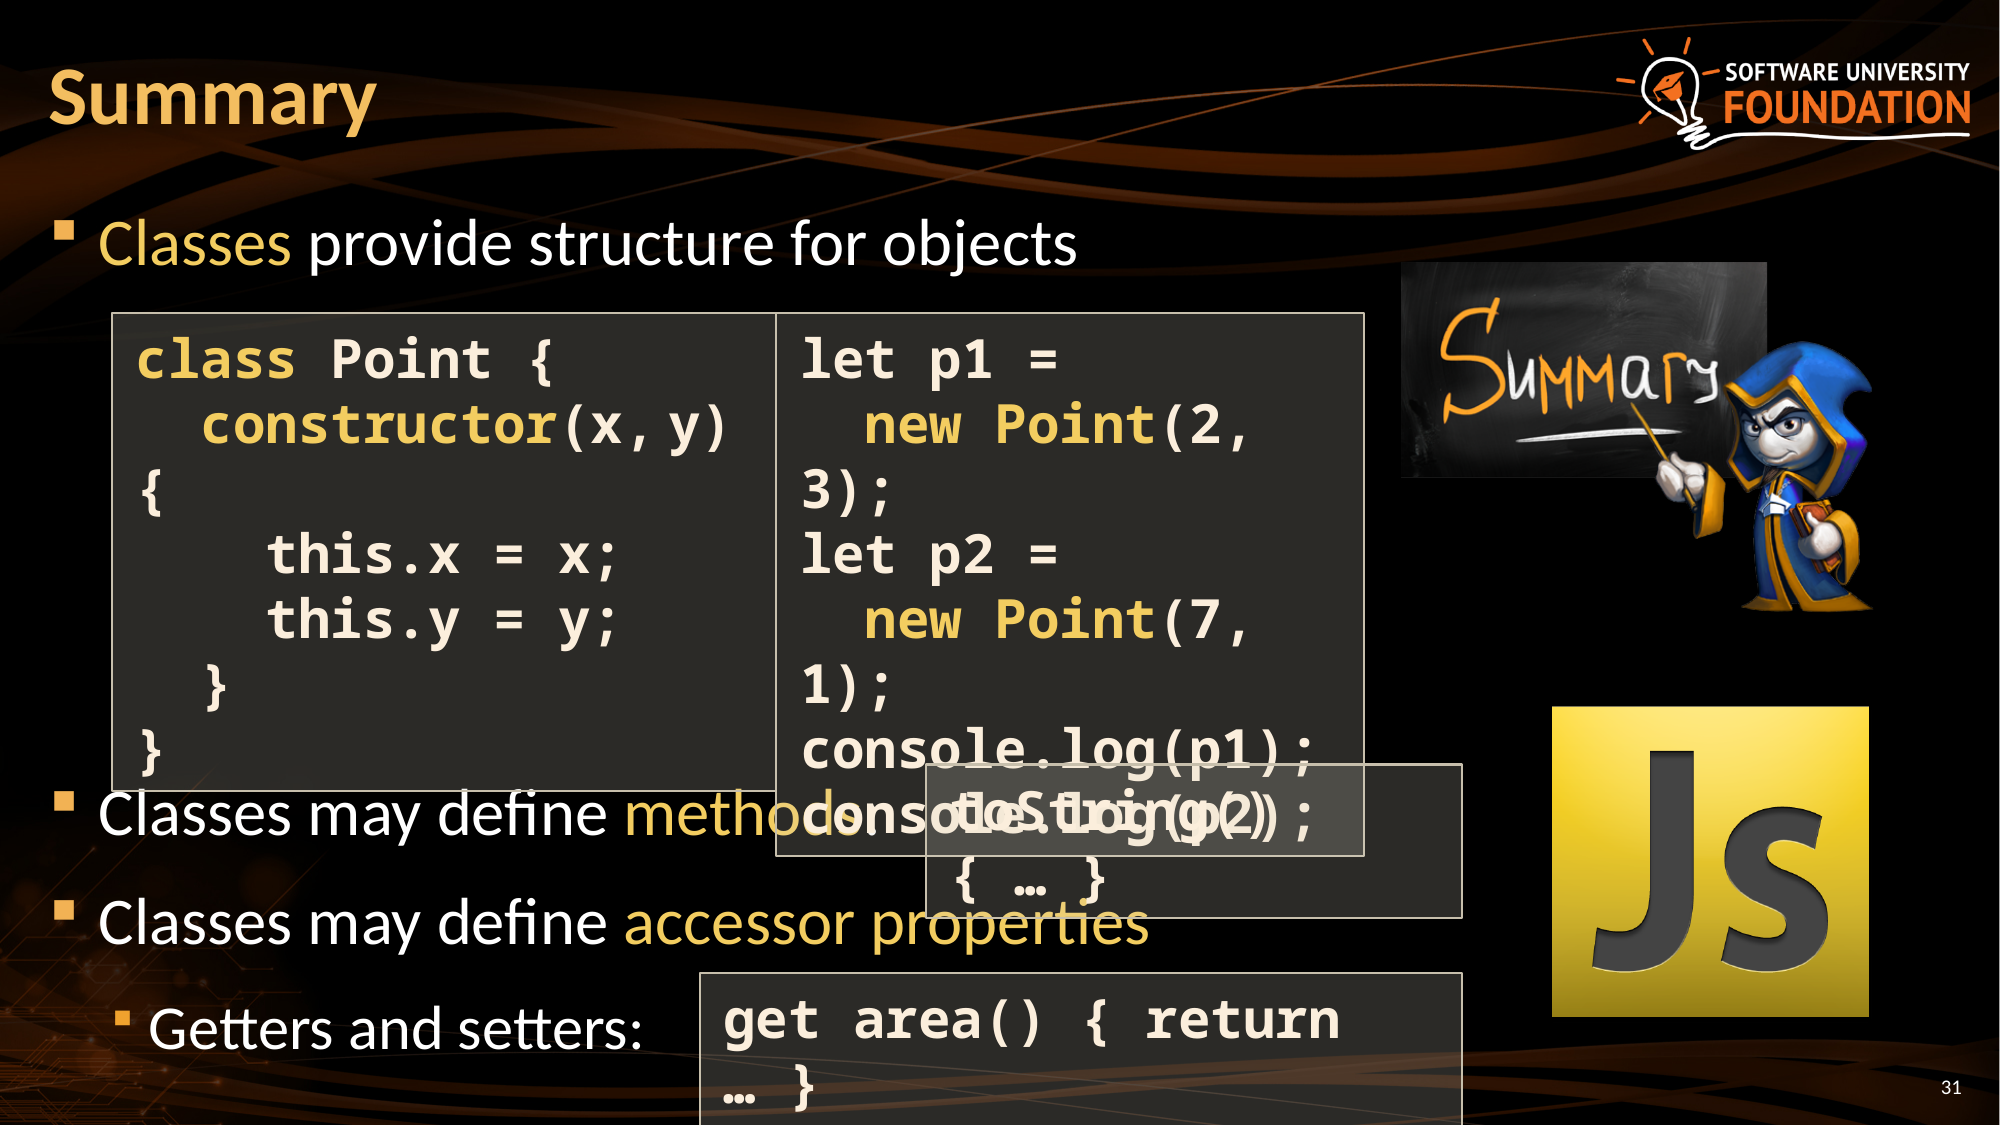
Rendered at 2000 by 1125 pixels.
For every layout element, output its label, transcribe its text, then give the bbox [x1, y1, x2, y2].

list Classes provide structure for objects Classes may define methods: Classes may define accessor properties Getters and setters: [31, 189, 1381, 1103]
picture [0, 0, 2000, 1125]
text_box toString() { … } [925, 764, 1463, 919]
title Summary [30, 6, 1602, 189]
text_box get area() { return … } [699, 972, 1463, 1125]
slide_number 31 [1897, 1070, 1968, 1103]
text_box class Point { constructor(x, y) { this.x = x; this.y = y; } } [112, 312, 776, 791]
text_box let p1 = new Point(2, 3); let p2 = new Point(7, 1); console.log(p1); console.log(p2); [776, 312, 1364, 856]
